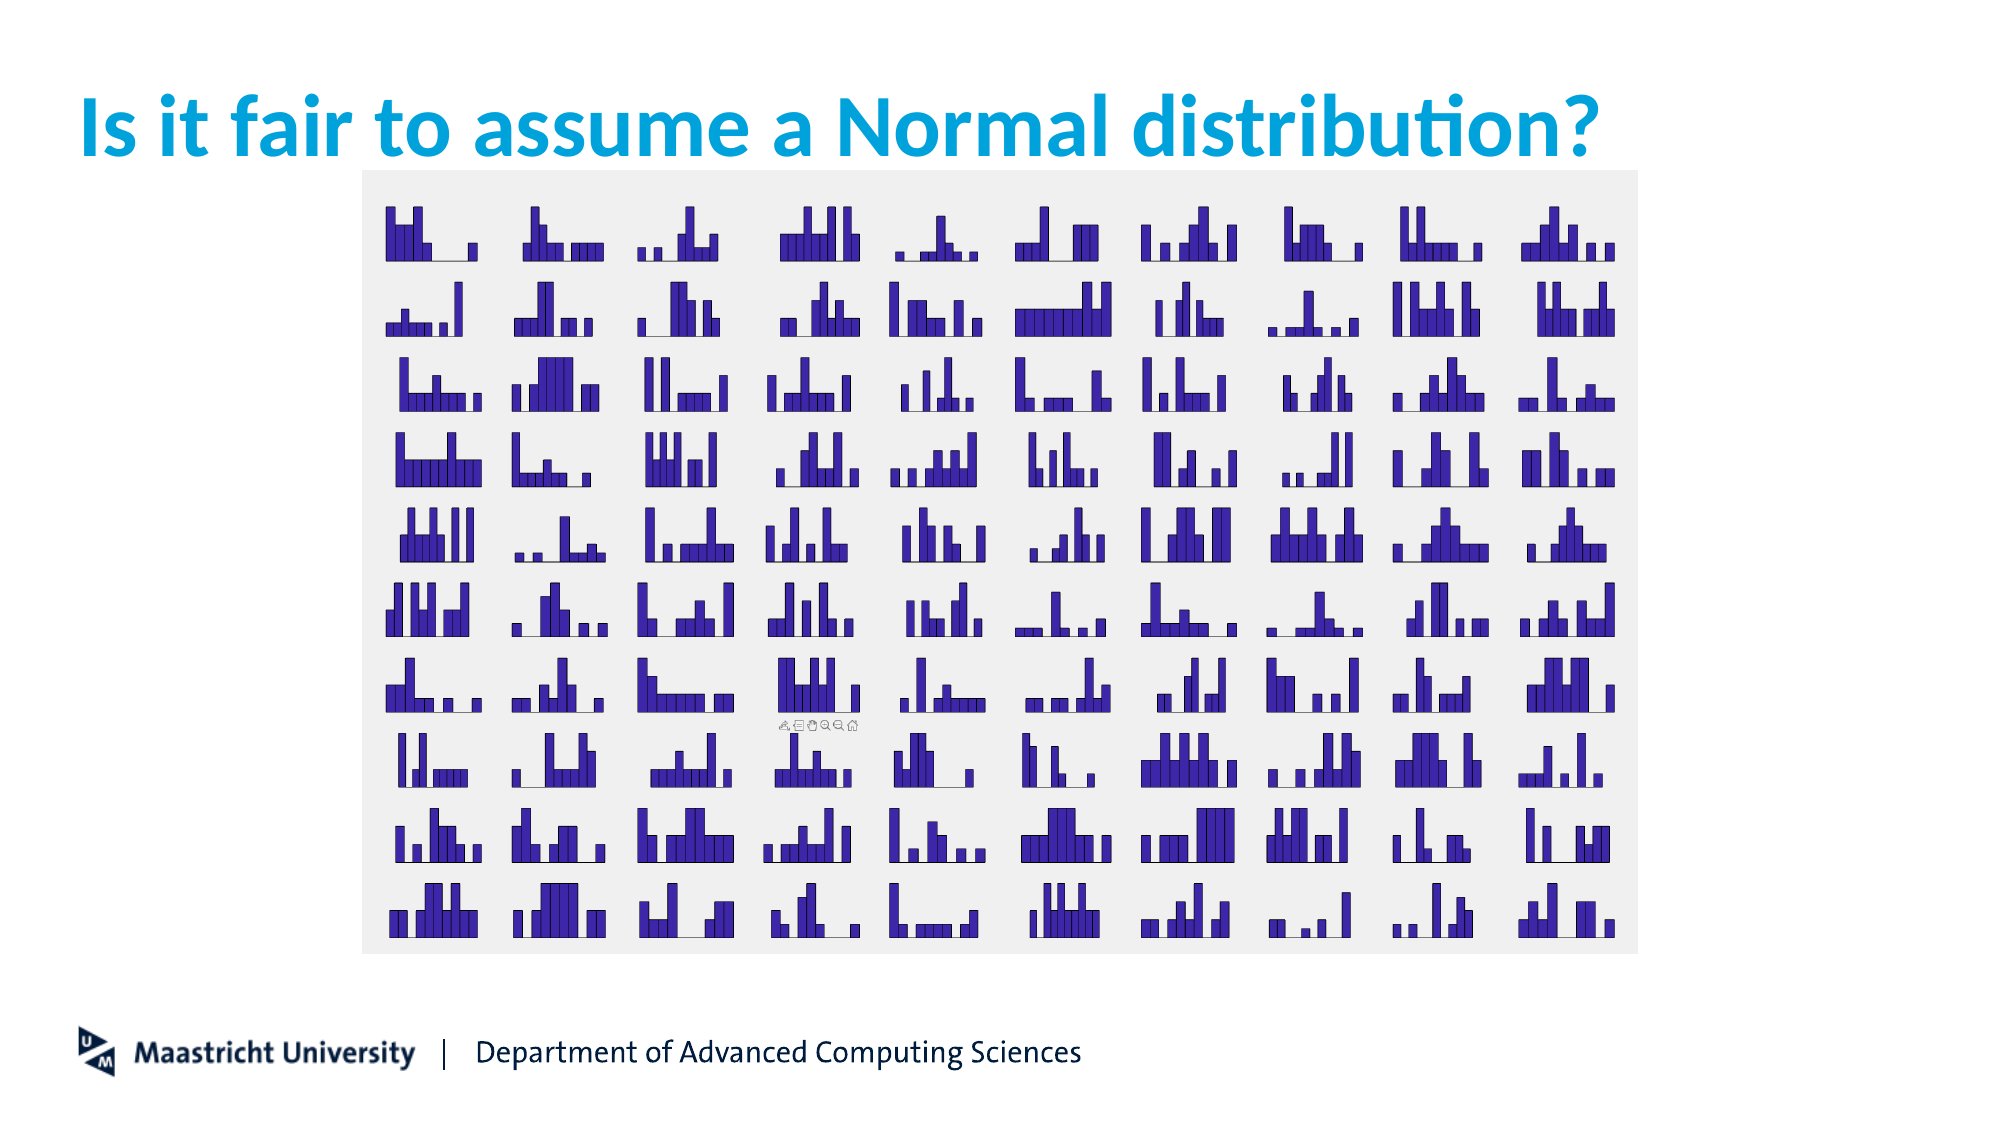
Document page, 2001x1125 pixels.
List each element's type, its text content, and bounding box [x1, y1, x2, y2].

title Is it fair to assume a Normal distribution? [78, 67, 1900, 192]
picture [362, 170, 1638, 955]
